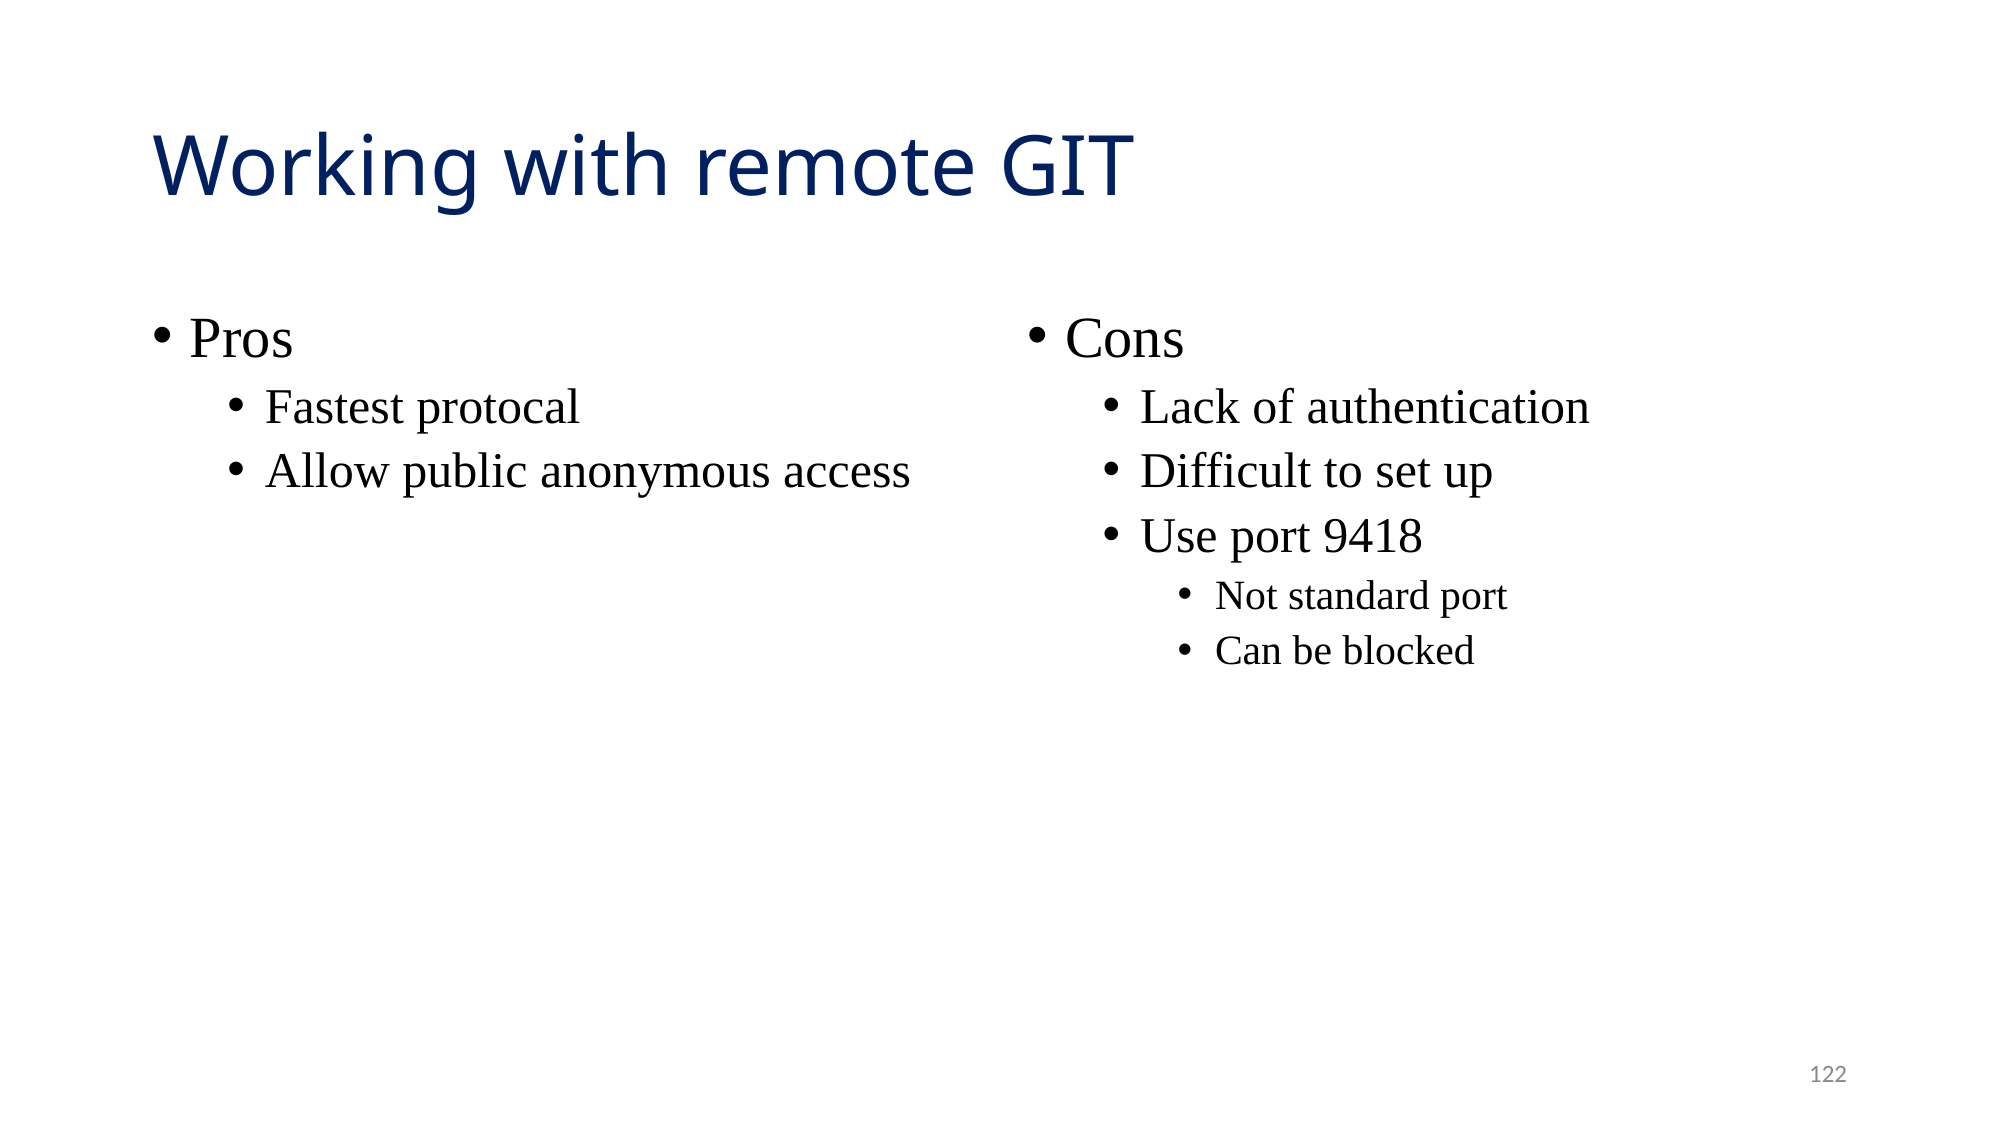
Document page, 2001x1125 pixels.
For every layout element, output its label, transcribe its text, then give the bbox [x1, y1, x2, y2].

title Working with remote GIT [137, 59, 1863, 278]
slide_number 122 [1412, 1042, 1863, 1103]
list Pros Fastest protocal Allow public anonymous access [137, 299, 988, 1014]
list Cons Lack of authentication Difficult to set up Use port 9418 Not standard port Can be blocked [1012, 299, 1863, 1014]
